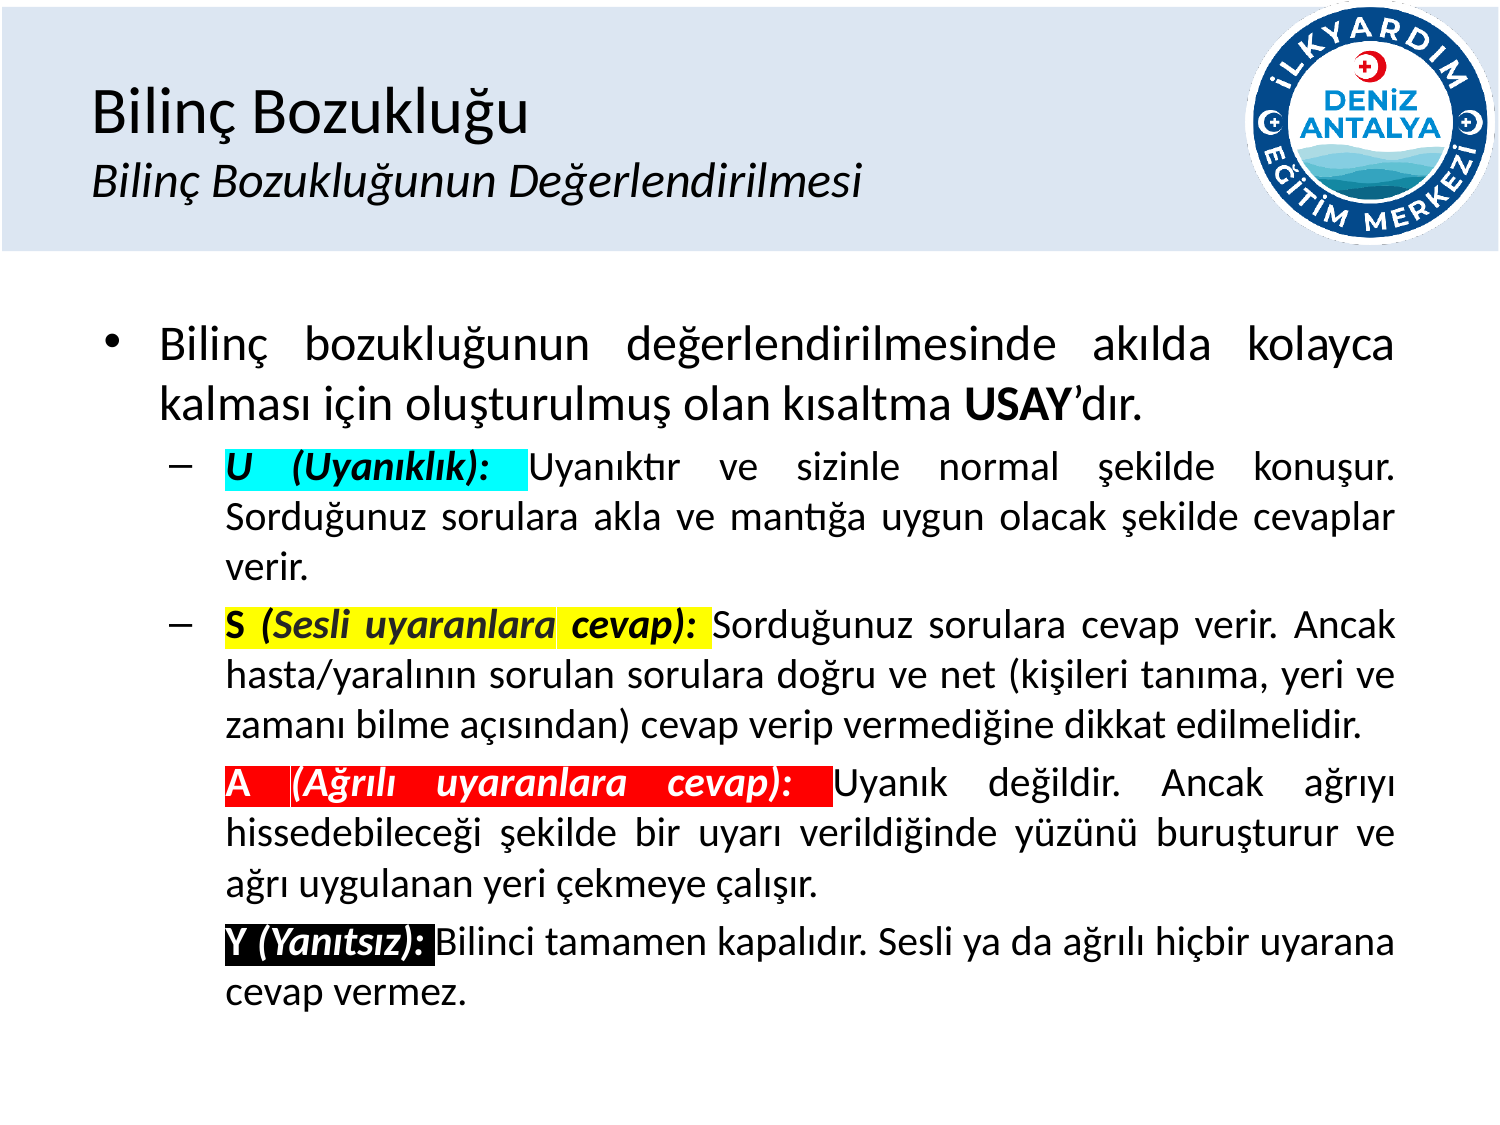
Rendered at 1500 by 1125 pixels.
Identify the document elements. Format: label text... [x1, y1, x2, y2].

title Bilinç Bozukluğu Bilinç Bozukluğunun Değerlendirilmesi [76, 42, 1176, 232]
picture [1244, 0, 1495, 245]
list Bilinç bozukluğunun değerlendirilmesinde akılda kolayca kalması için oluşturulmuş olan kısaltma USAY’dır. U (Uyanıklık): Uyanıktır ve sizinle normal şekilde konuşur. Sorduğunuz sorulara akla ve mantığa uygun olacak şekilde cevaplar verir. S (Sesli uyaranlara cevap): Sorduğunuz sorulara cevap verir. Ancak hasta/yaralının sorulan sorulara doğru ve net (kişileri tanıma, yeri ve zamanı bilme açısından) cevap verip vermediğine dikkat edilmelidir. A (Ağrılı uyaranlara cevap): Uyanık değildir. Ancak ağrıyı hissedebileceği şekilde bir uyarı verildiğinde yüzünü buruşturur ve ağrı uygulanan yeri çekmeye çalışır. Y (Yanıtsız): Bilinci tamamen kapalıdır. Sesli ya da ağrılı hiçbir uyarana cevap vermez. [88, 302, 1412, 1035]
text_box [1491, 5, 1500, 253]
text_box [0, 5, 1247, 253]
